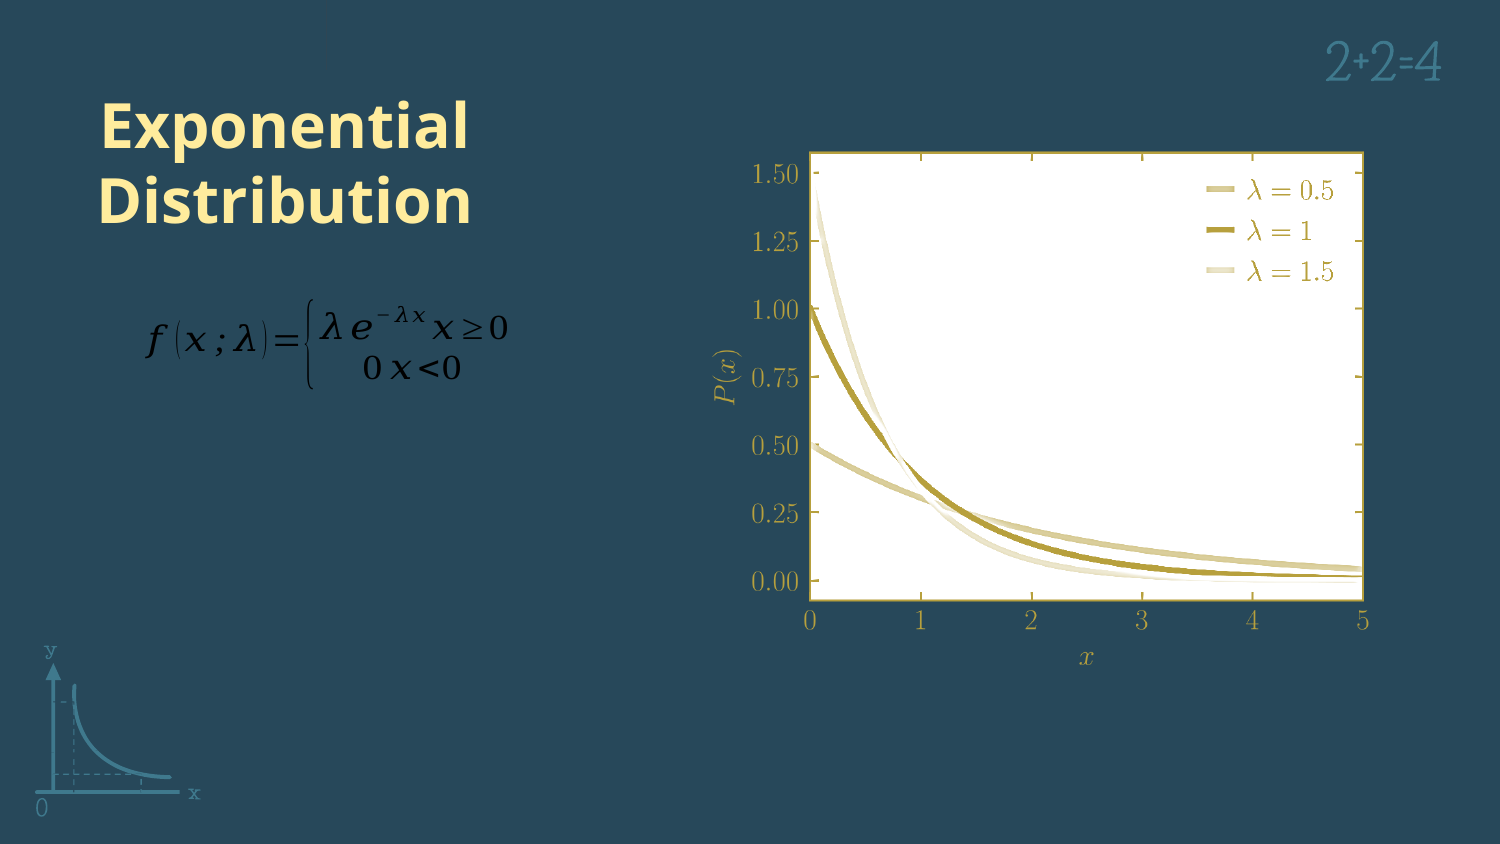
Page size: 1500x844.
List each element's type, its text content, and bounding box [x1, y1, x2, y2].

picture [705, 112, 1406, 673]
text_box Exponential Distribution [0, 70, 552, 299]
